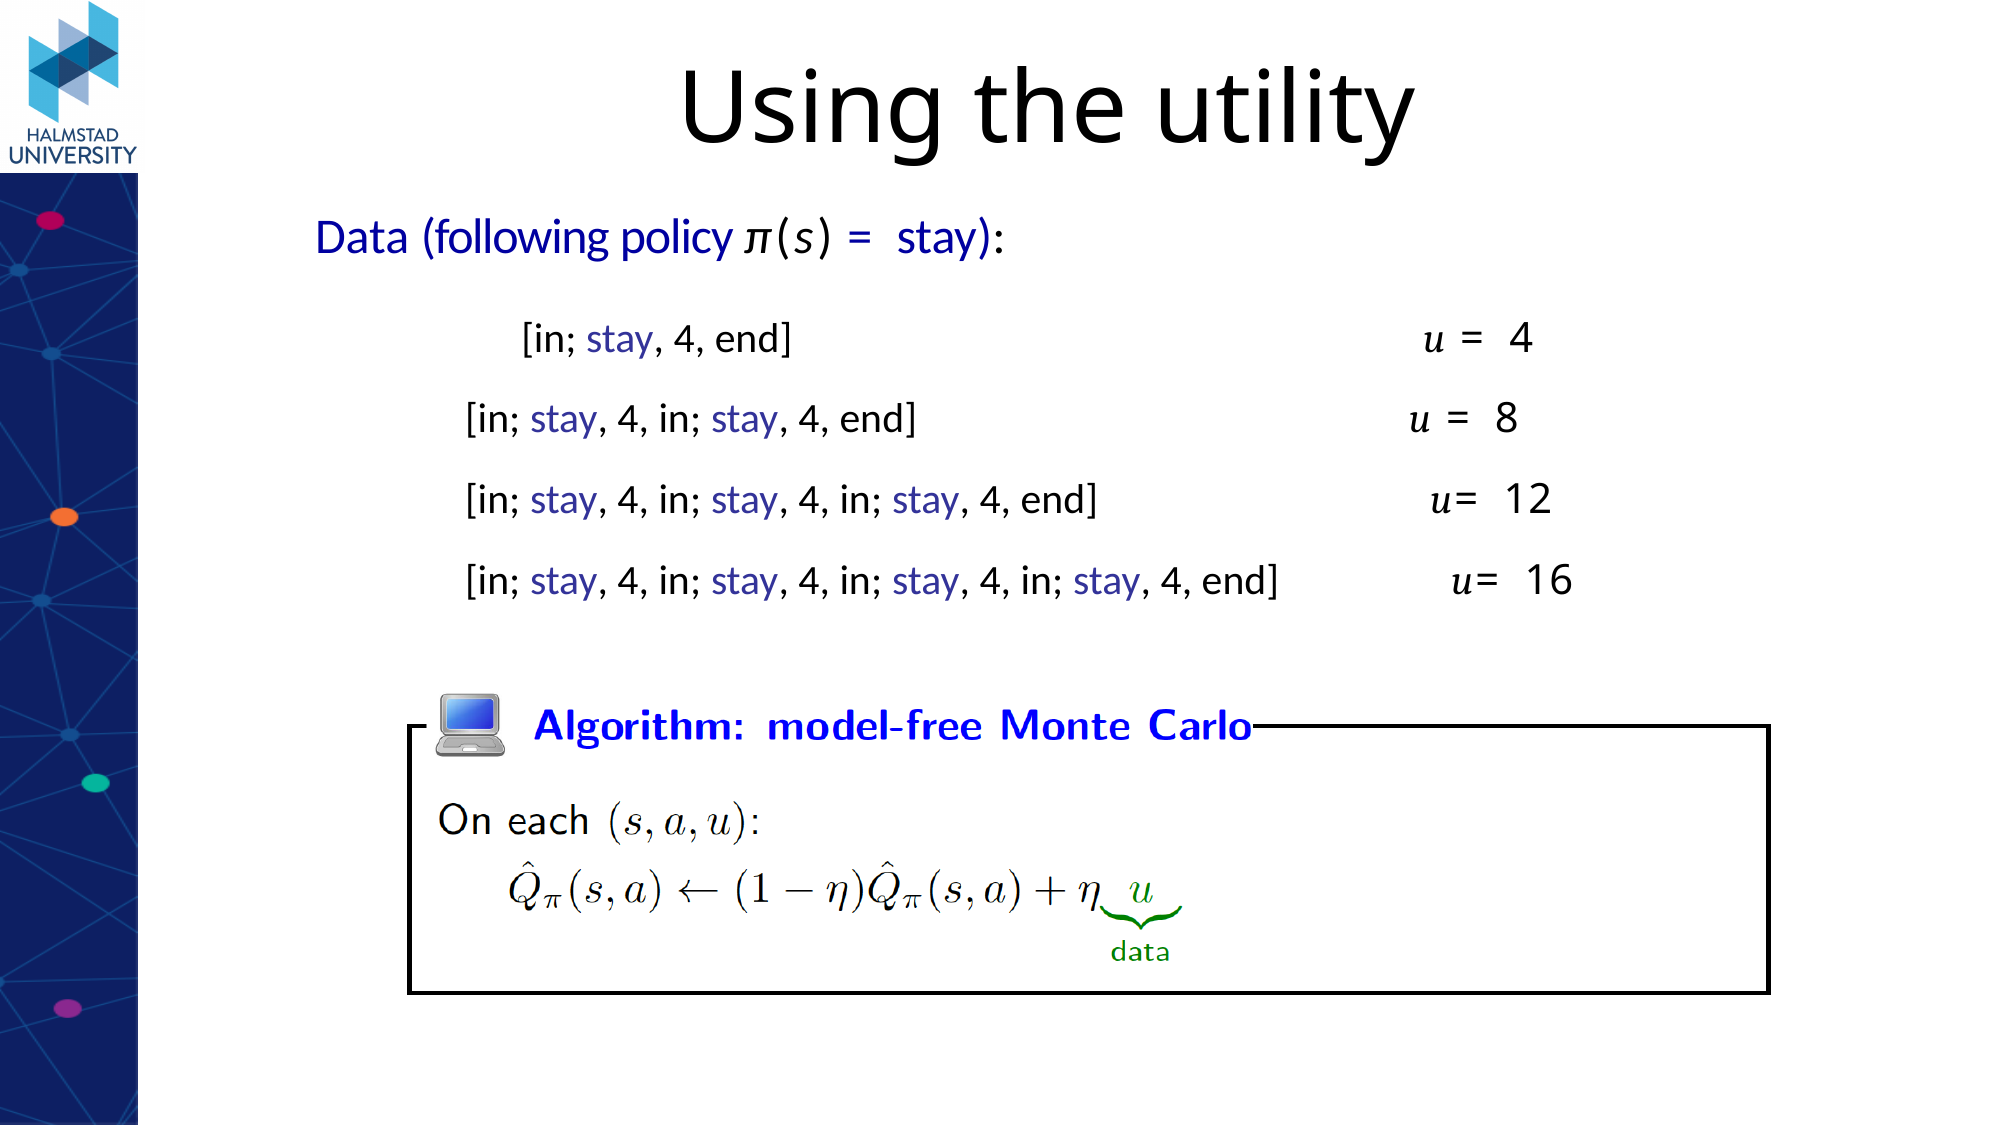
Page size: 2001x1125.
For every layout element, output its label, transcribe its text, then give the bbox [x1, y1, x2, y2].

picture [0, 0, 145, 1125]
list Data (following policy π(s) = stay): [in; stay, 4, end] u = 4 [in; stay, 4, in; stay, 4, end] u = 8 [in; stay, 4, in; stay, 4, in; stay, 4, end] u= 12 [in; stay, 4, in; stay, 4, in; stay, 4, in; stay, 4, end] u= 16 [300, 220, 1700, 1005]
picture [397, 668, 1780, 1005]
title Using the utility [184, 1, 1910, 220]
